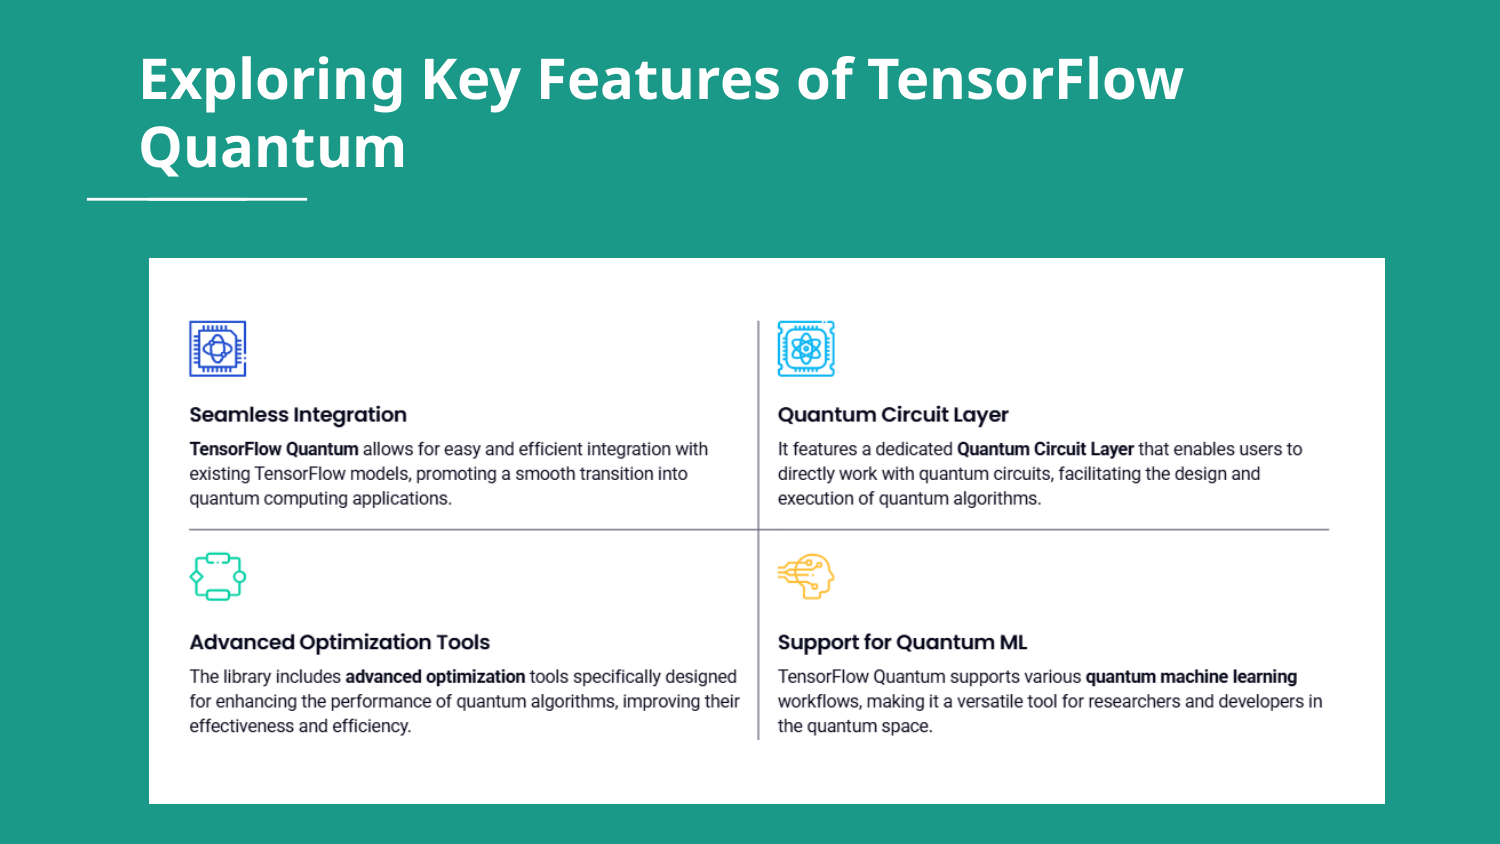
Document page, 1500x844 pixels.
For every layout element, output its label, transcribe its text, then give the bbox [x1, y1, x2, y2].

title Exploring Key Features of TensorFlow Quantum [123, 28, 1385, 192]
picture [148, 258, 1386, 805]
